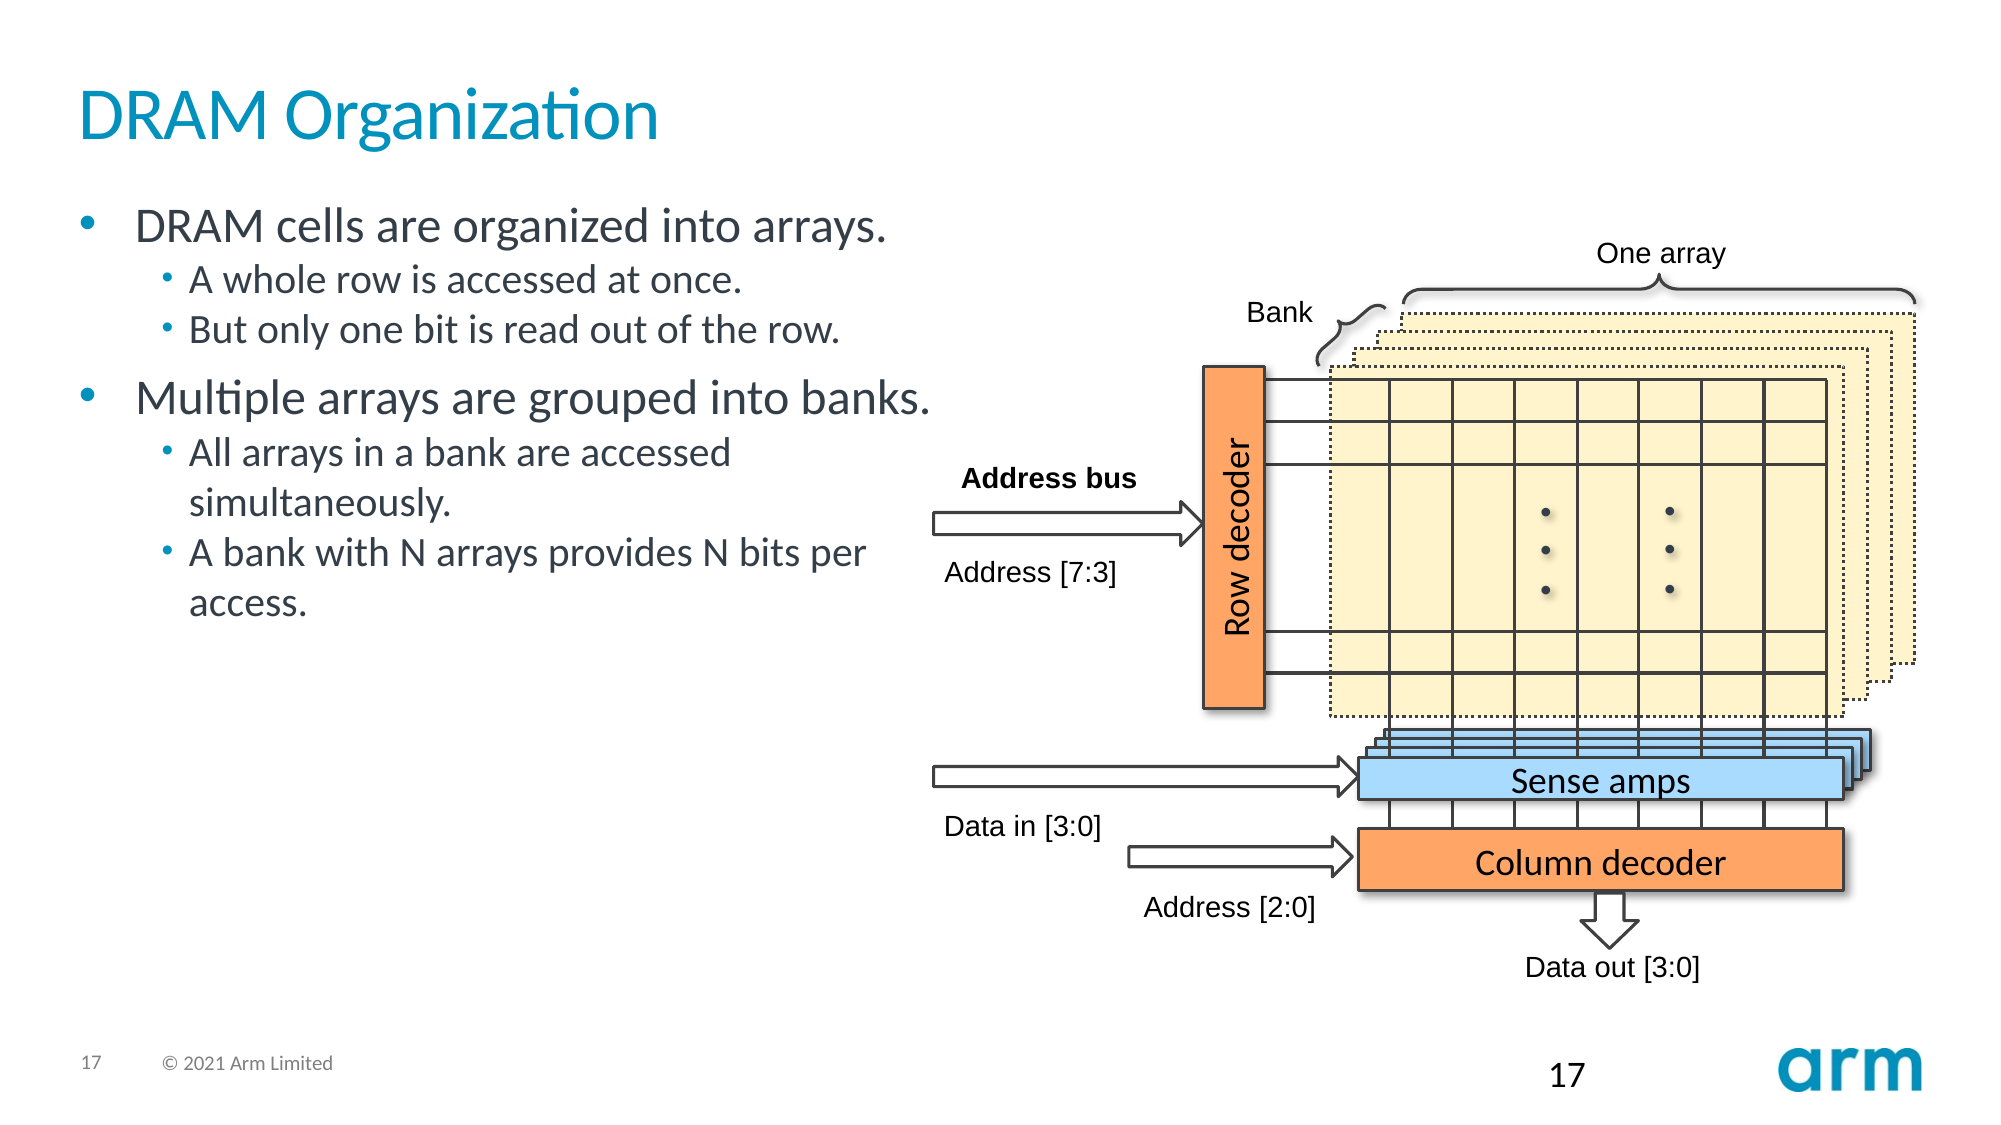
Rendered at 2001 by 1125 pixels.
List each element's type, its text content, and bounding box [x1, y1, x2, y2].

list DRAM cells are organized into arrays. A whole row is accessed at once. But only one bit is read out of the row. Multiple arrays are grouped into banks. All arrays in a bank are accessed simultaneously. A bank with N arrays provides N bits per access. [78, 192, 947, 1004]
text_box 17 [1533, 1042, 2000, 1103]
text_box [929, 227, 1915, 992]
title DRAM Organization [78, 78, 1922, 186]
